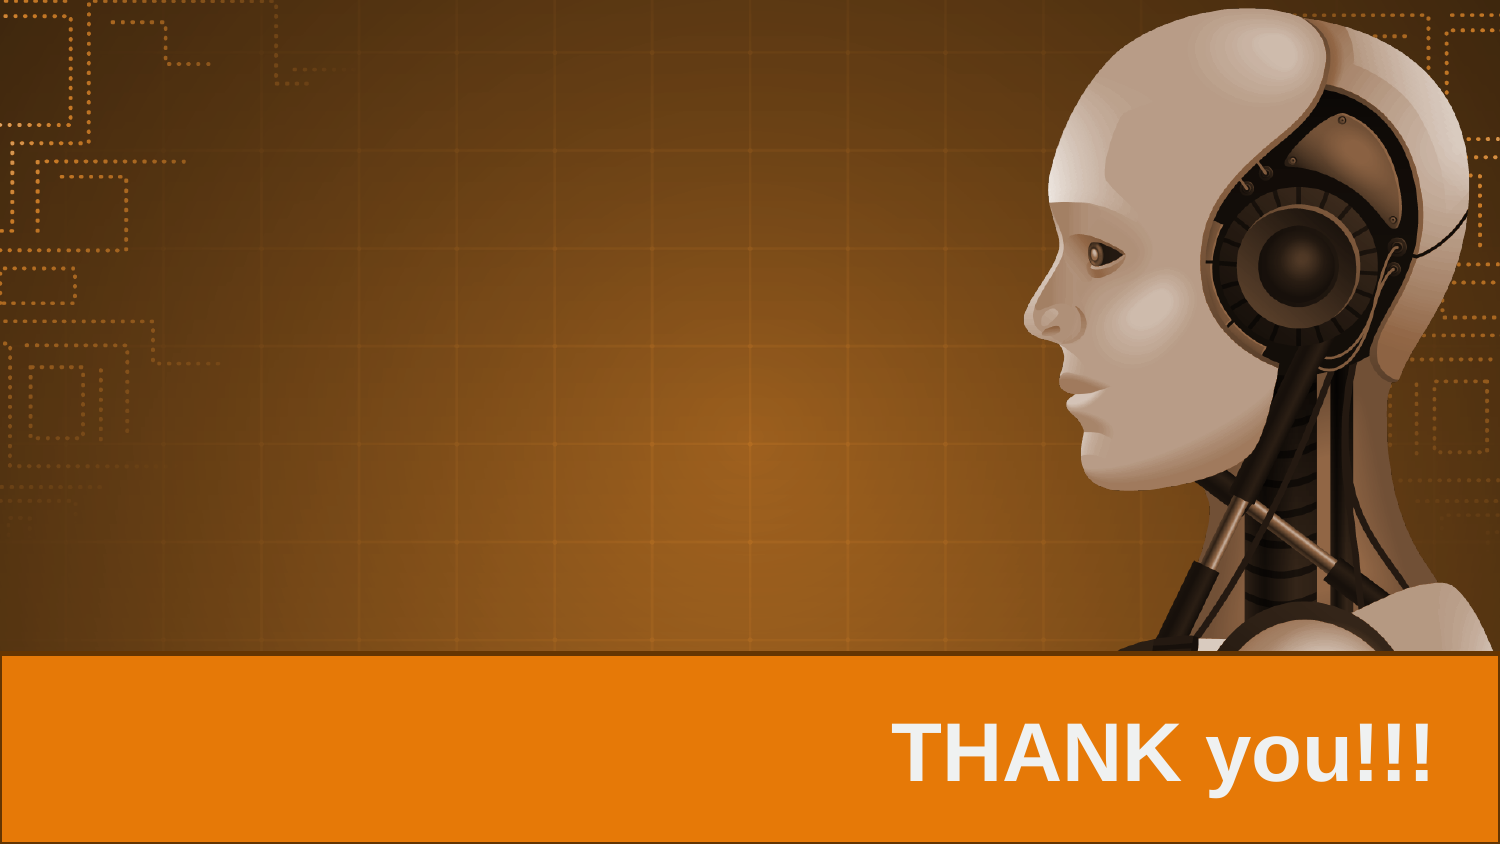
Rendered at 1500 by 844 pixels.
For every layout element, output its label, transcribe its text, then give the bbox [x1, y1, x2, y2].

text_box THANK you!!! [876, 690, 1500, 806]
text_box [0, 651, 1500, 844]
picture [974, 0, 1500, 771]
